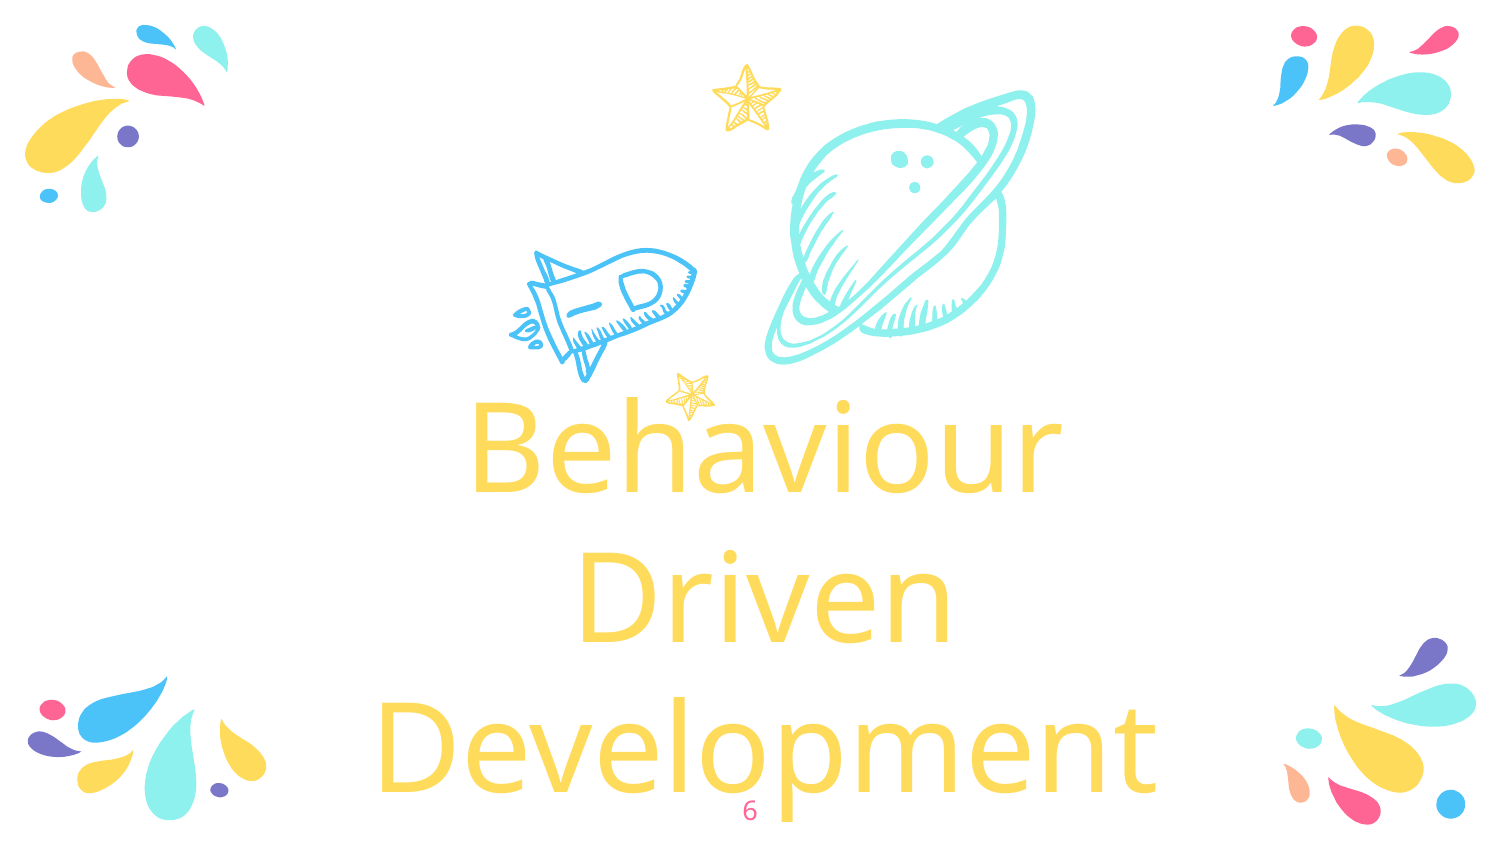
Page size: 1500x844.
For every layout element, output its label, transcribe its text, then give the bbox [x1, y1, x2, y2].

text_box [508, 318, 541, 342]
text_box [526, 247, 697, 383]
text_box [712, 64, 782, 132]
text_box [764, 90, 1036, 365]
text_box [513, 306, 532, 319]
slide_number 6 [705, 779, 795, 844]
title Behaviour Driven Development [271, 497, 1258, 688]
text_box [665, 372, 715, 421]
